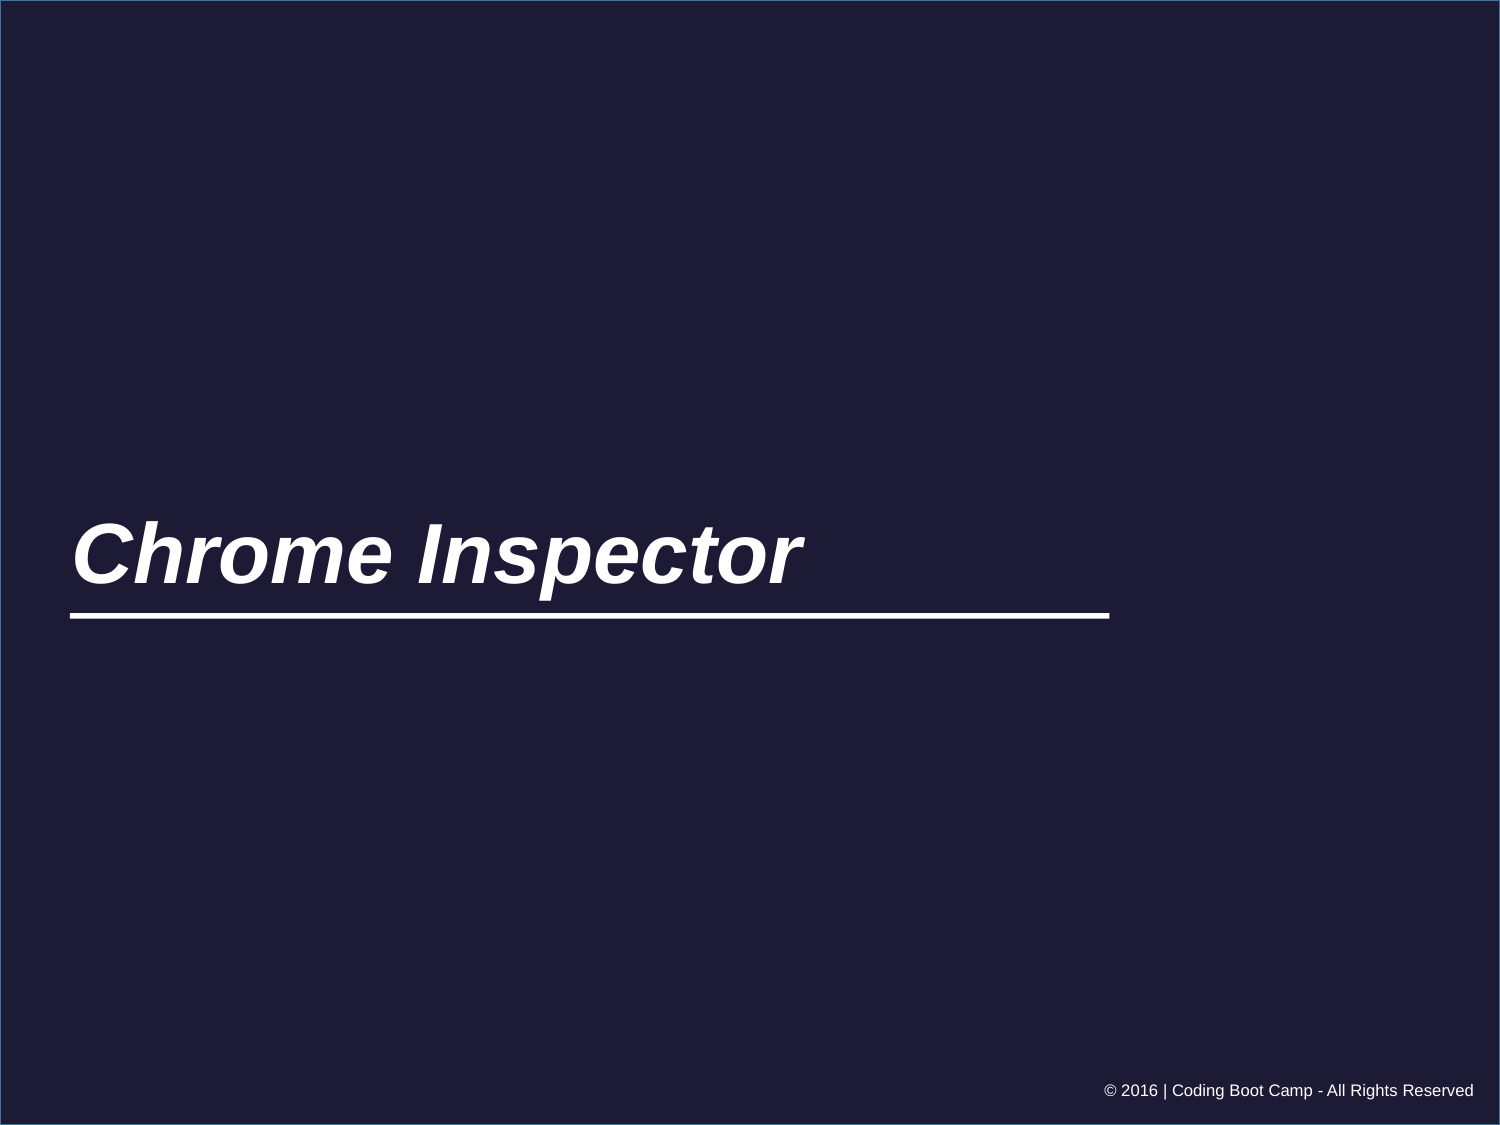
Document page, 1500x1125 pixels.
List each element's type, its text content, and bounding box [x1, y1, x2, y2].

title Chrome Inspector [64, 484, 1415, 628]
